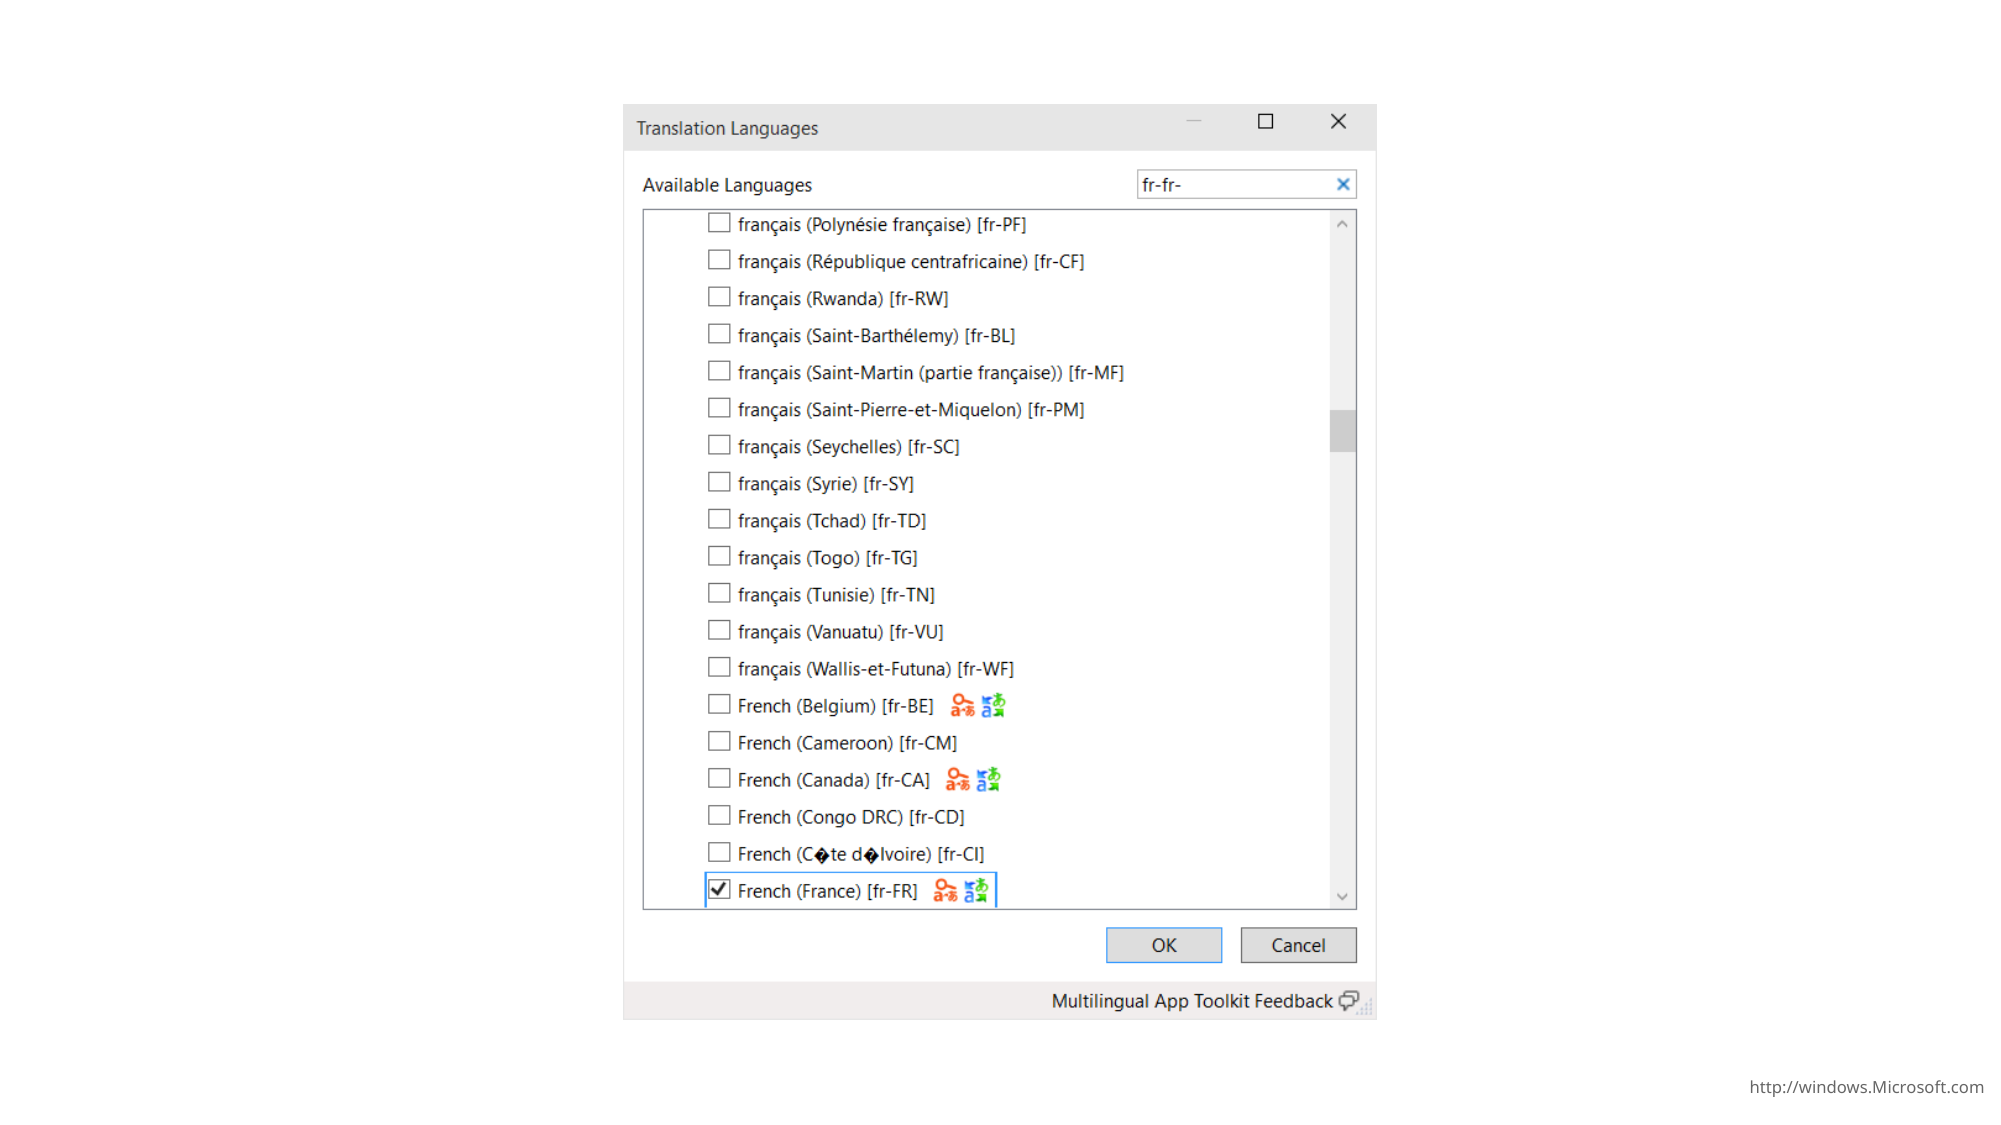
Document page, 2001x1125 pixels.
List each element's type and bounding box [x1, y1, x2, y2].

picture [623, 104, 1377, 1020]
